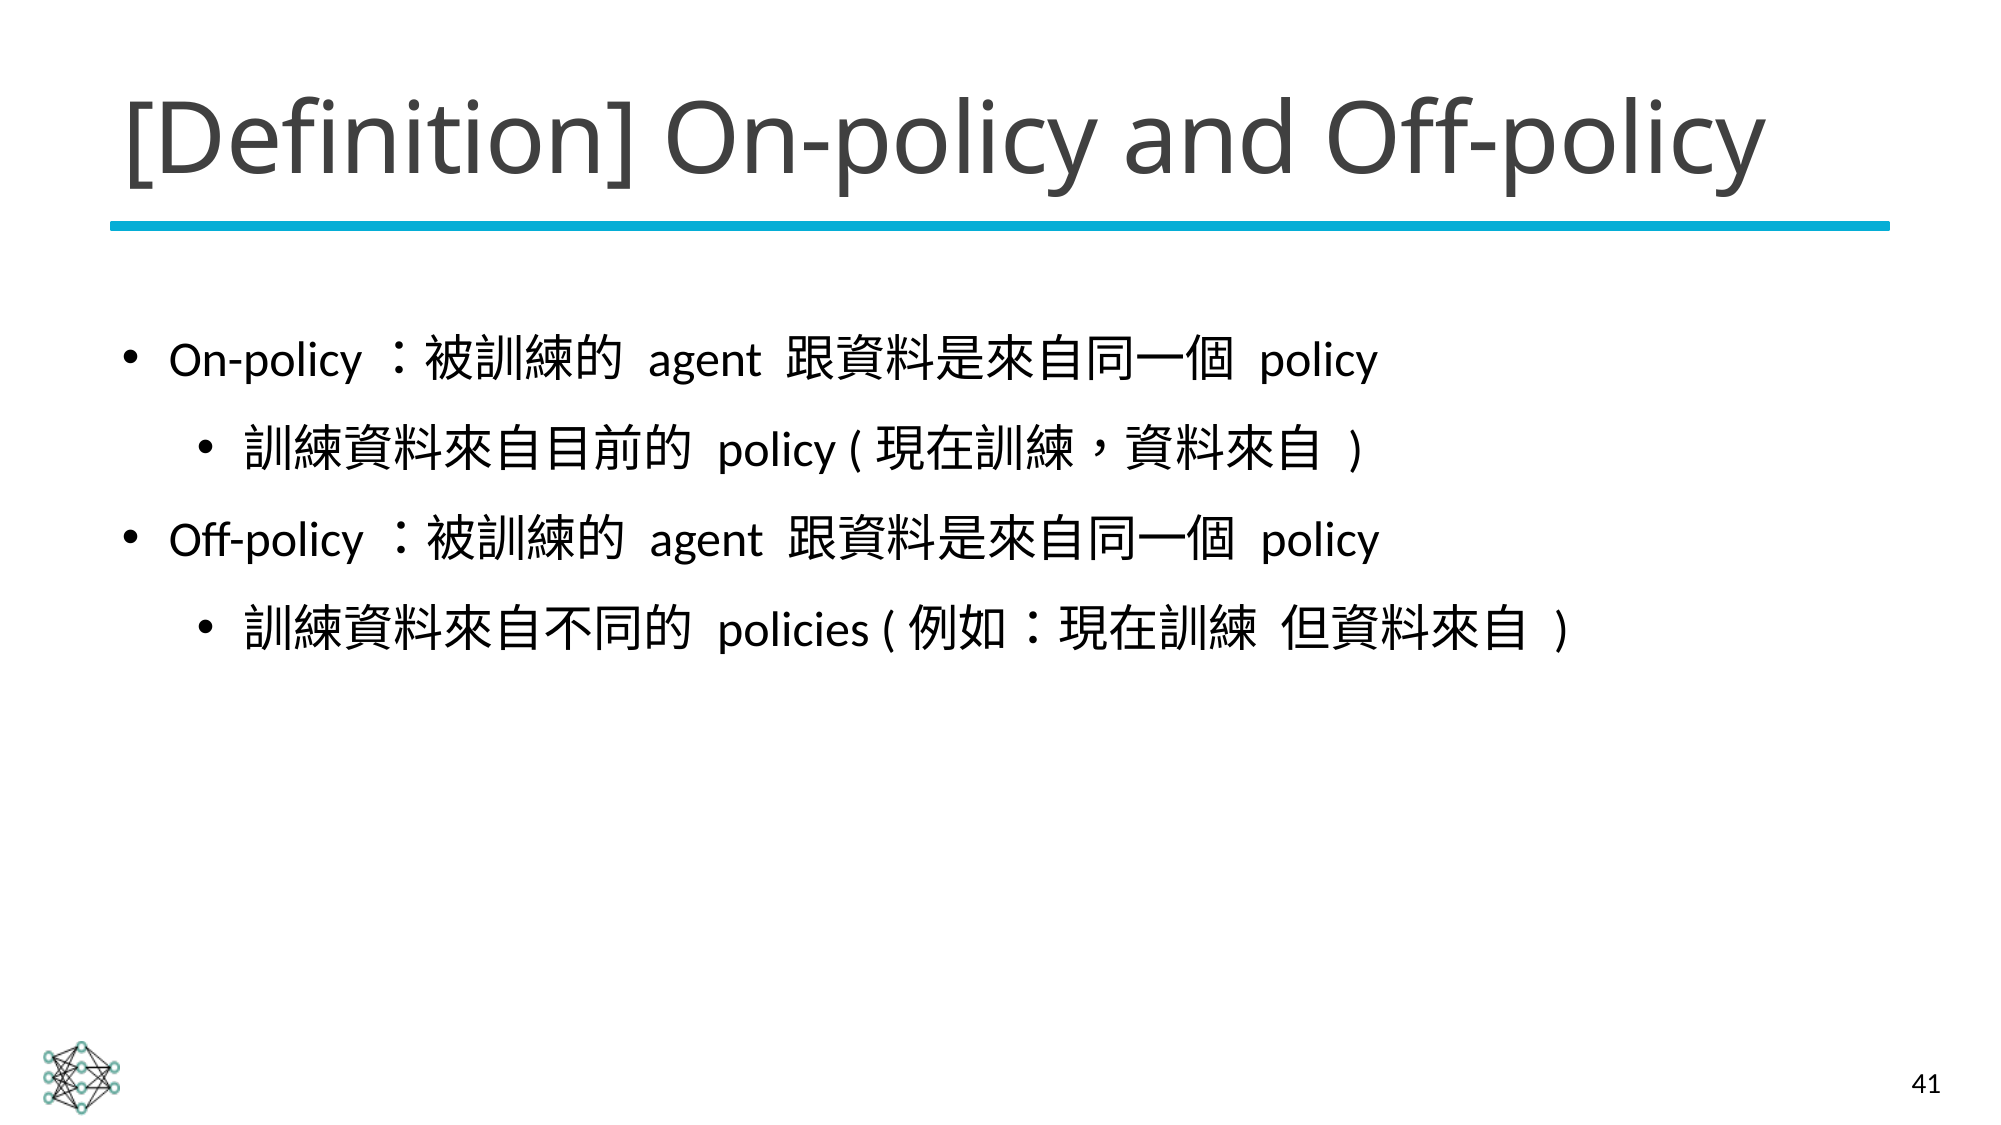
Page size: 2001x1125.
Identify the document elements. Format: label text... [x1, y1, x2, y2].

picture [43, 1041, 120, 1116]
slide_number 41 [1740, 1052, 1957, 1113]
title [Definition] On-policy and Off-policy [107, 58, 1899, 228]
